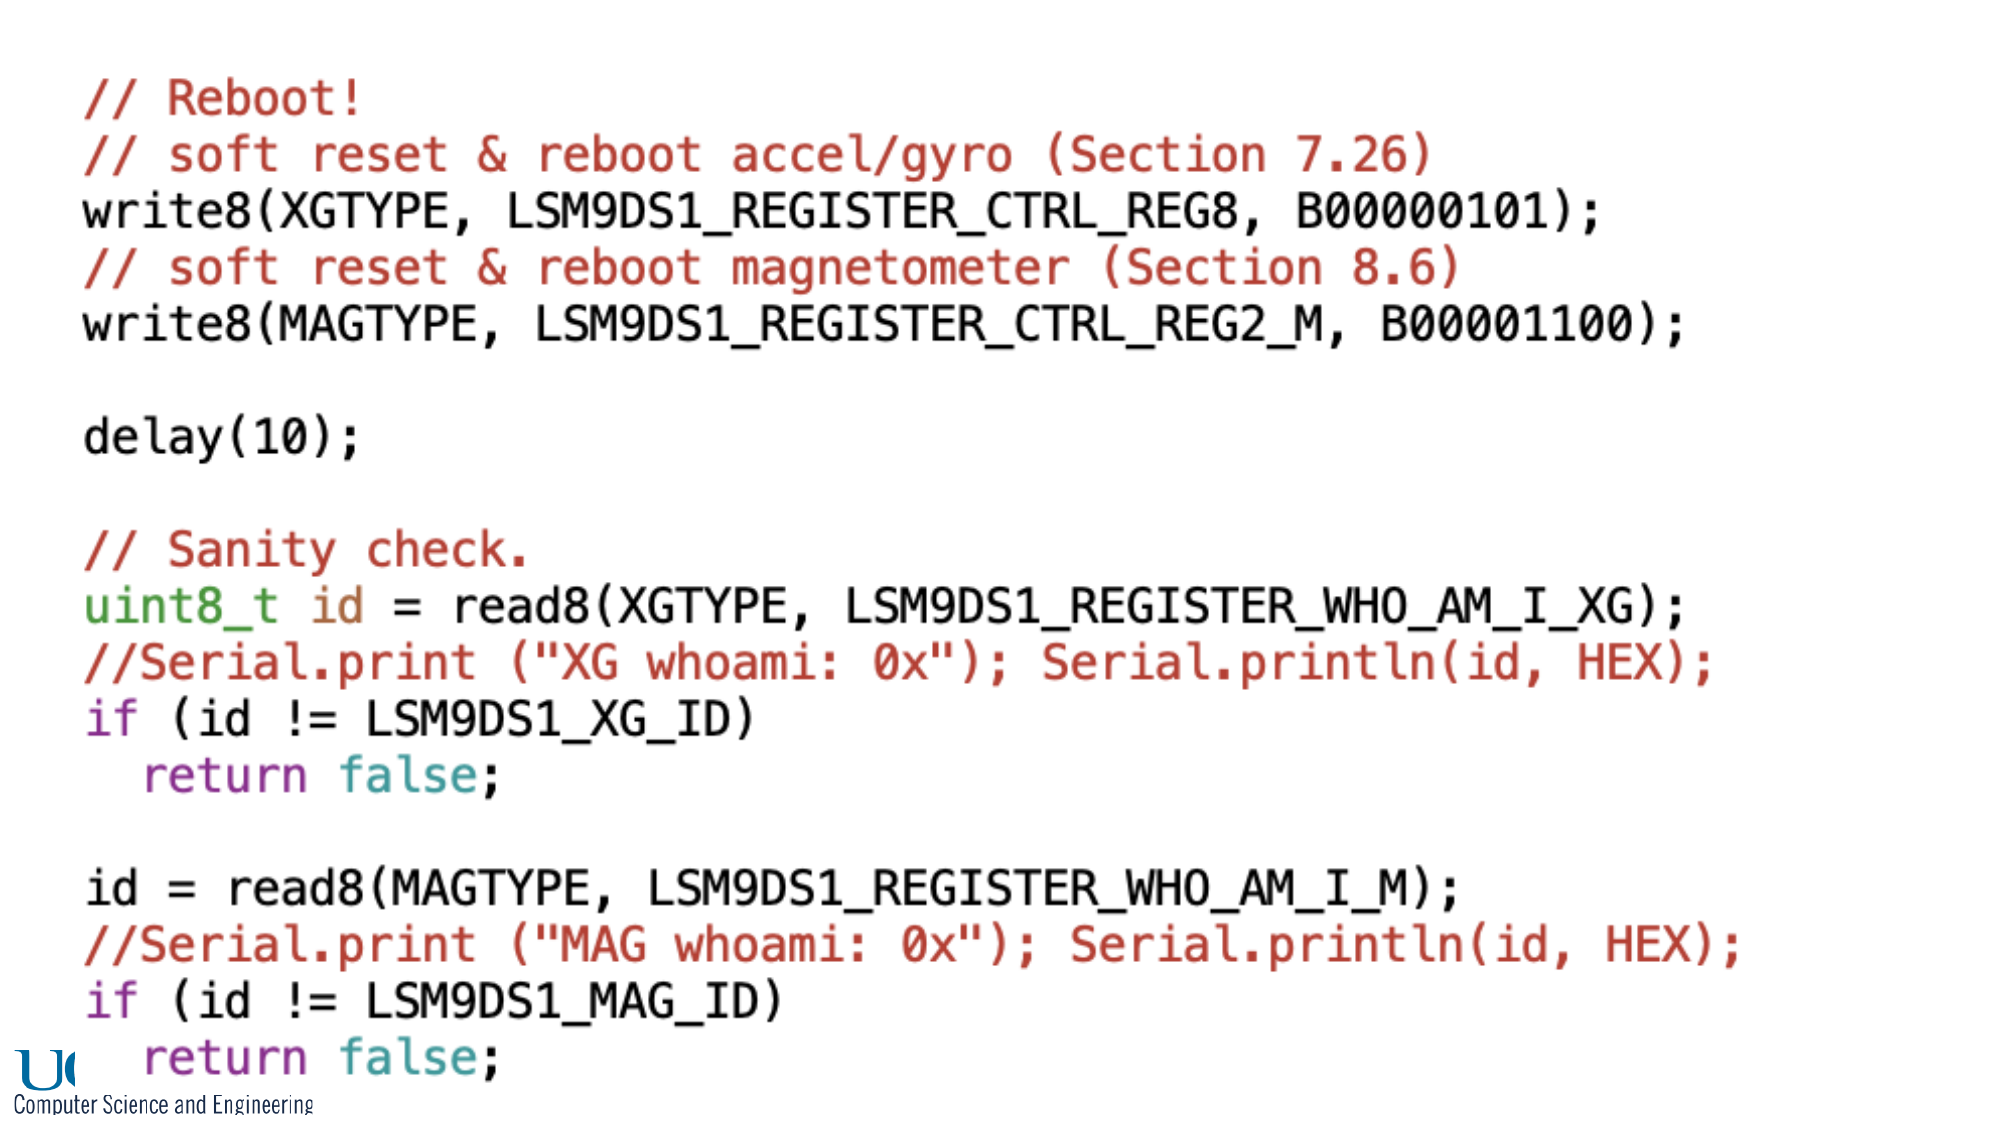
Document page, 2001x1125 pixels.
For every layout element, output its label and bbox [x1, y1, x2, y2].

picture [75, 59, 1925, 1095]
